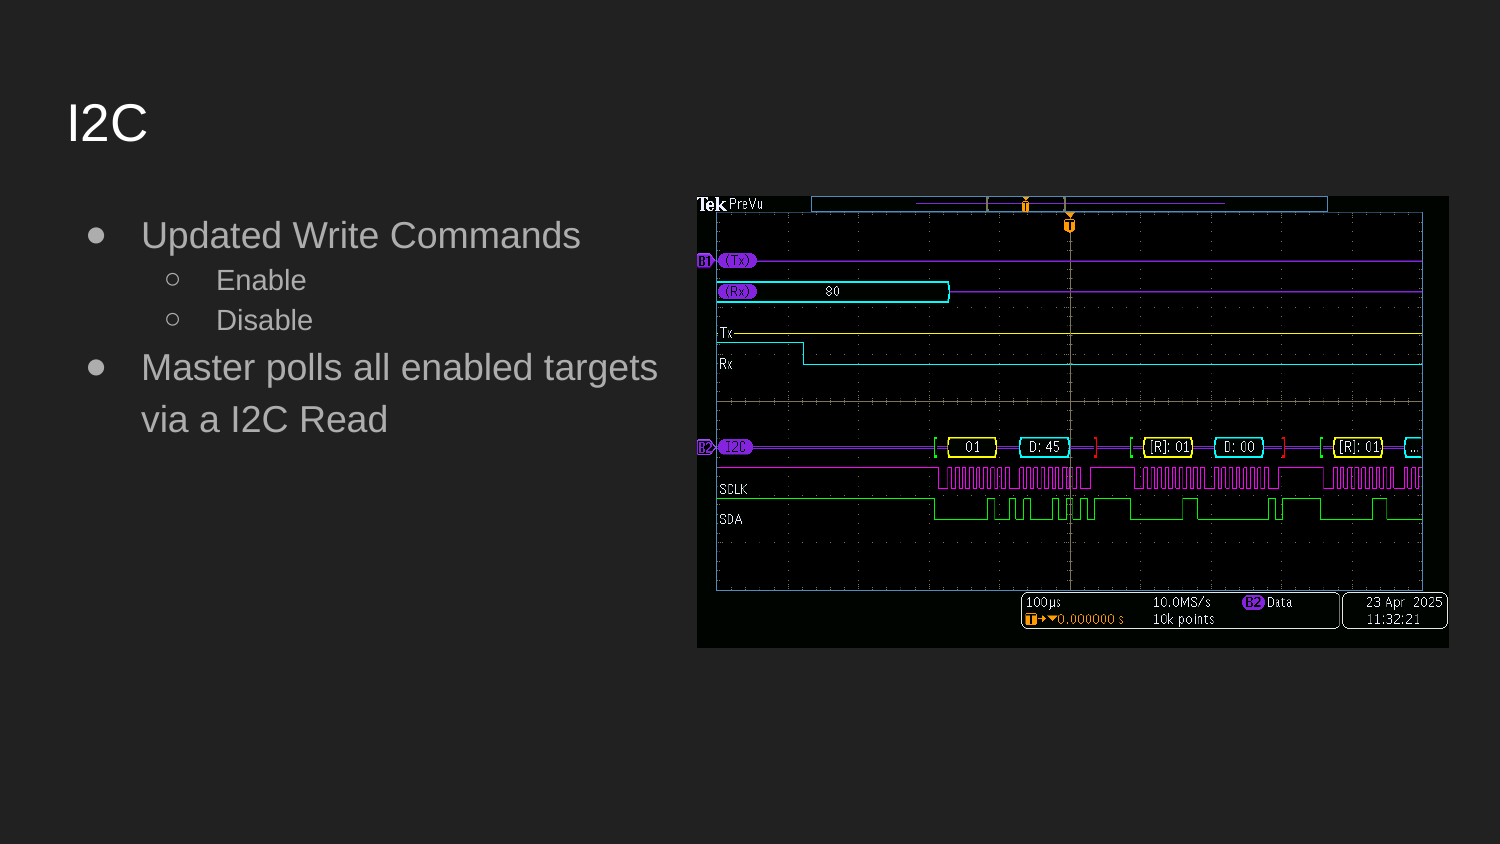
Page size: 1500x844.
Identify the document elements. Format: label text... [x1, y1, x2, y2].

title I2C [51, 72, 1449, 167]
picture [697, 195, 1450, 648]
list Updated Write Commands Enable Disable Master polls all enabled targets via a I2C Read [51, 189, 698, 750]
